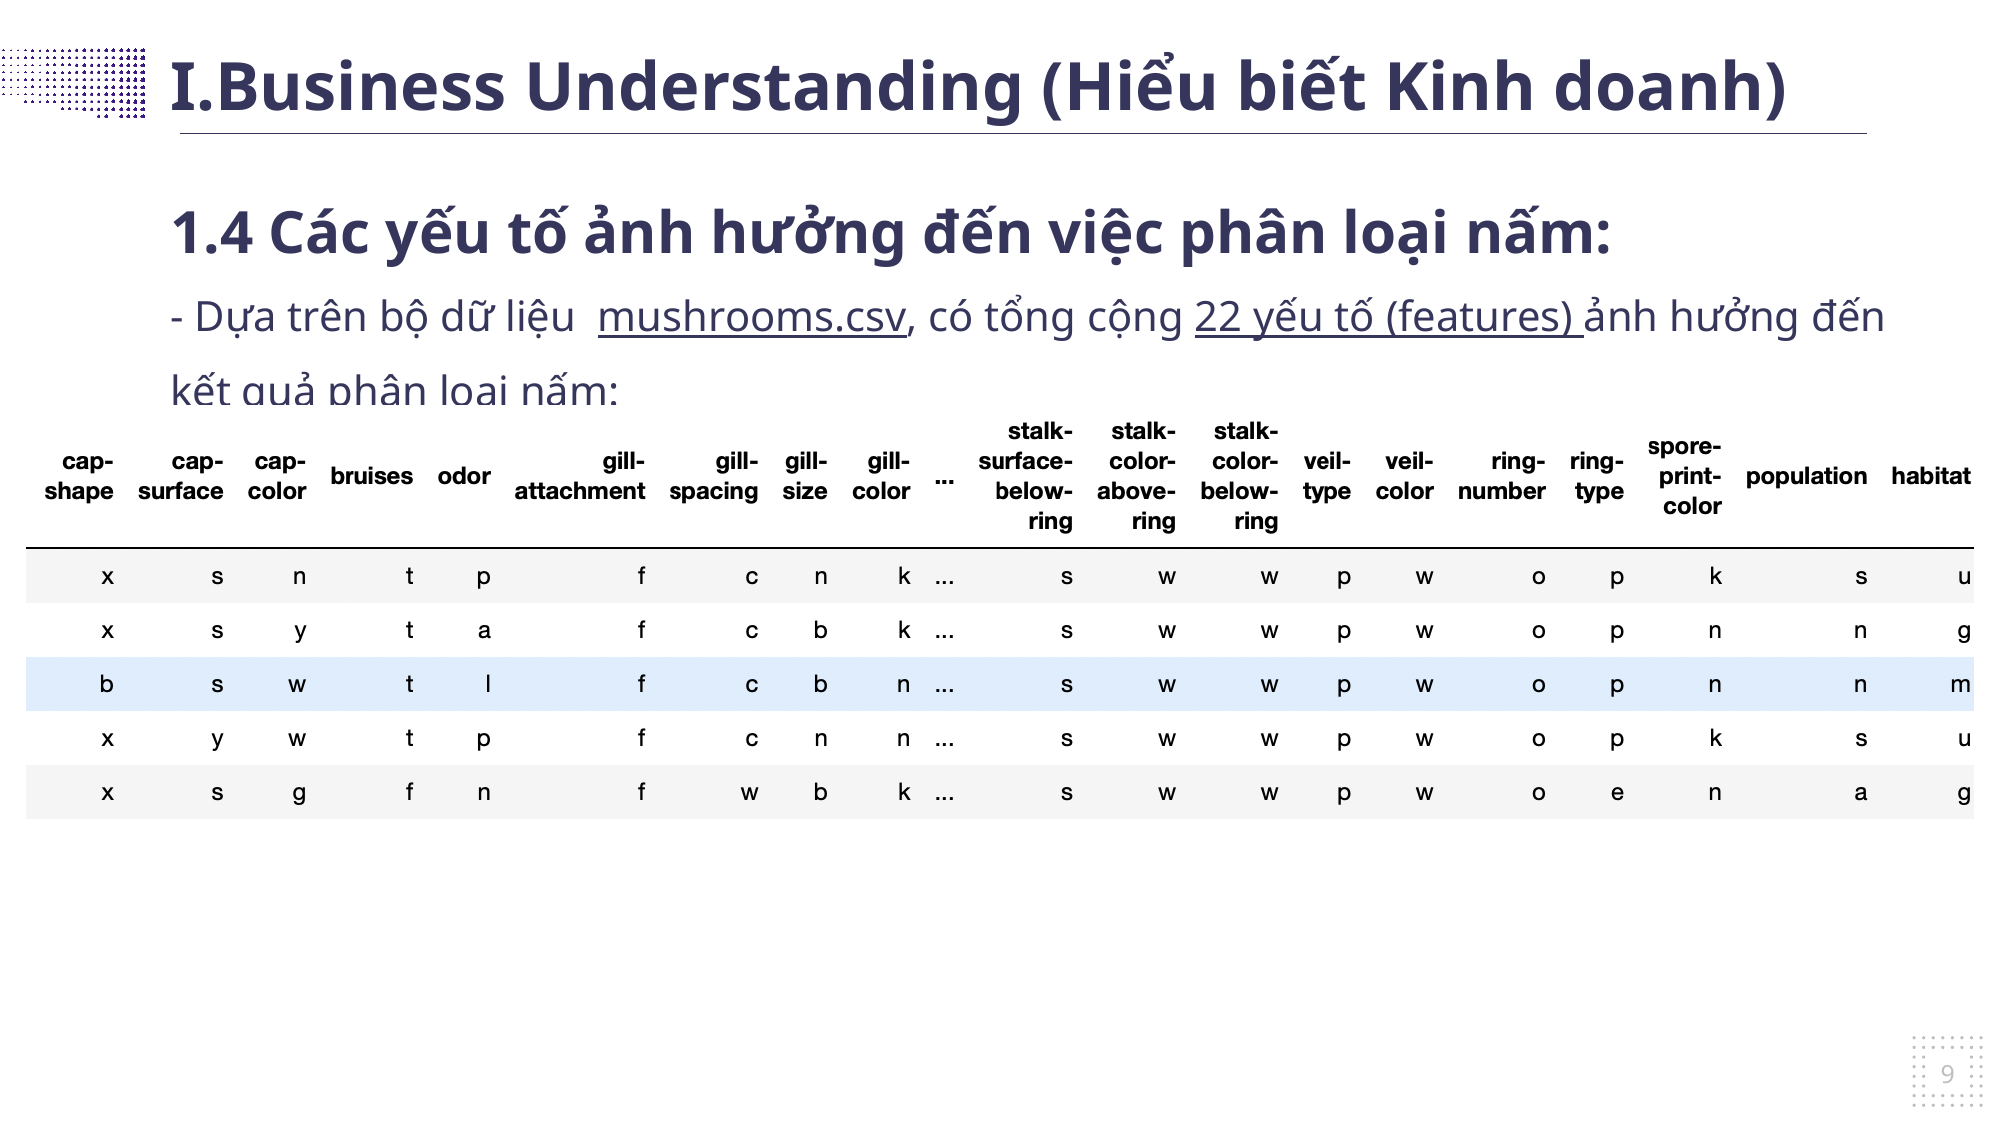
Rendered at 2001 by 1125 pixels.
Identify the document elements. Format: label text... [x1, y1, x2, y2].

picture [26, 405, 1974, 820]
text_box 1.4 Các yếu tố ảnh hưởng đến việc phân loại nấm: - Dựa trên bộ dữ liệu mushrooms.csv, có tổng cộng 22 yếu tố (features) ảnh hưởng đến kết quả phân loại nấm: [155, 152, 1915, 405]
slide_number 9 [1915, 1050, 1980, 1097]
list I.Business Understanding (Hiểu biết Kinh doanh) [155, 45, 1872, 133]
